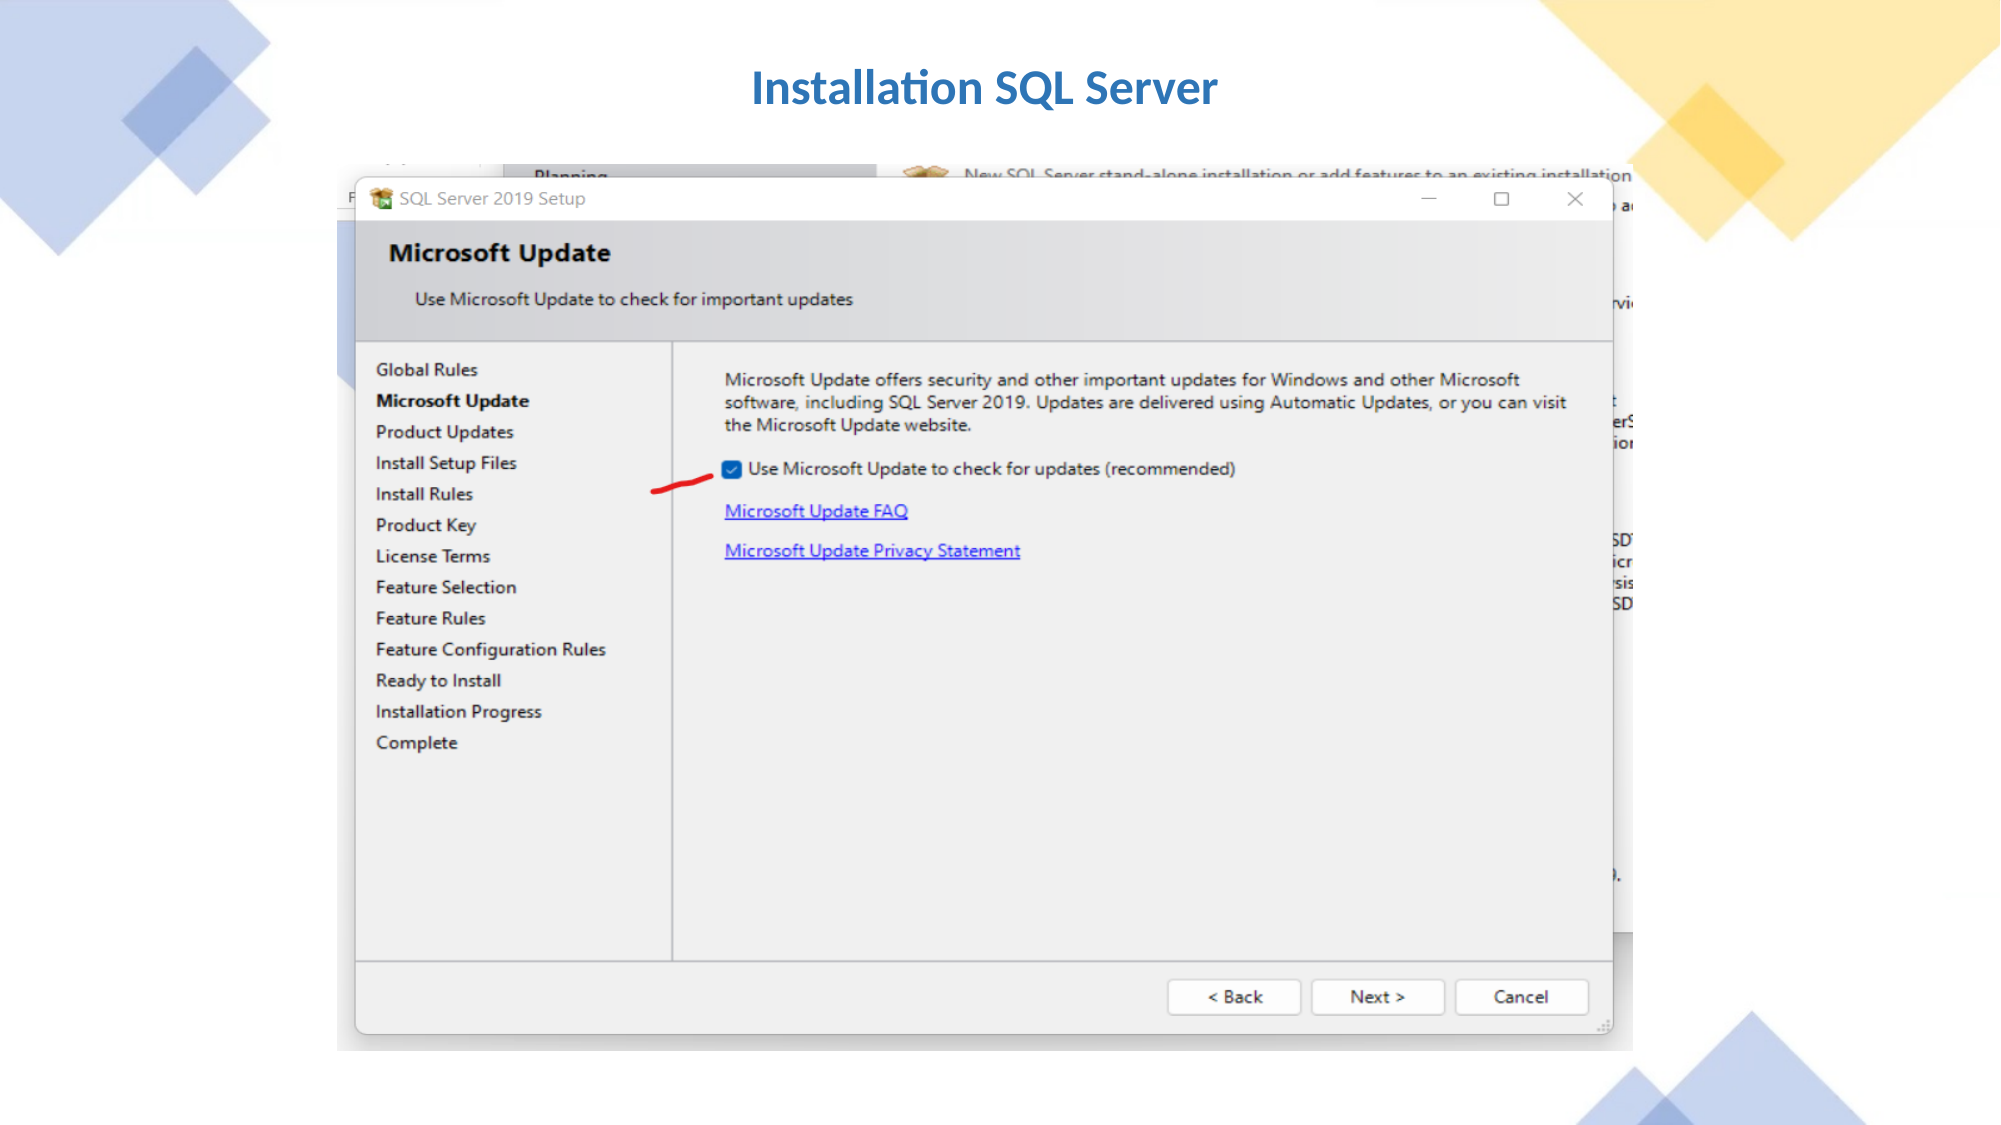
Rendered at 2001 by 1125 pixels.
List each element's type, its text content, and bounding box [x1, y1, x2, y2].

picture [0, 0, 2001, 1125]
text_box Installation SQL Server [736, 47, 1234, 123]
